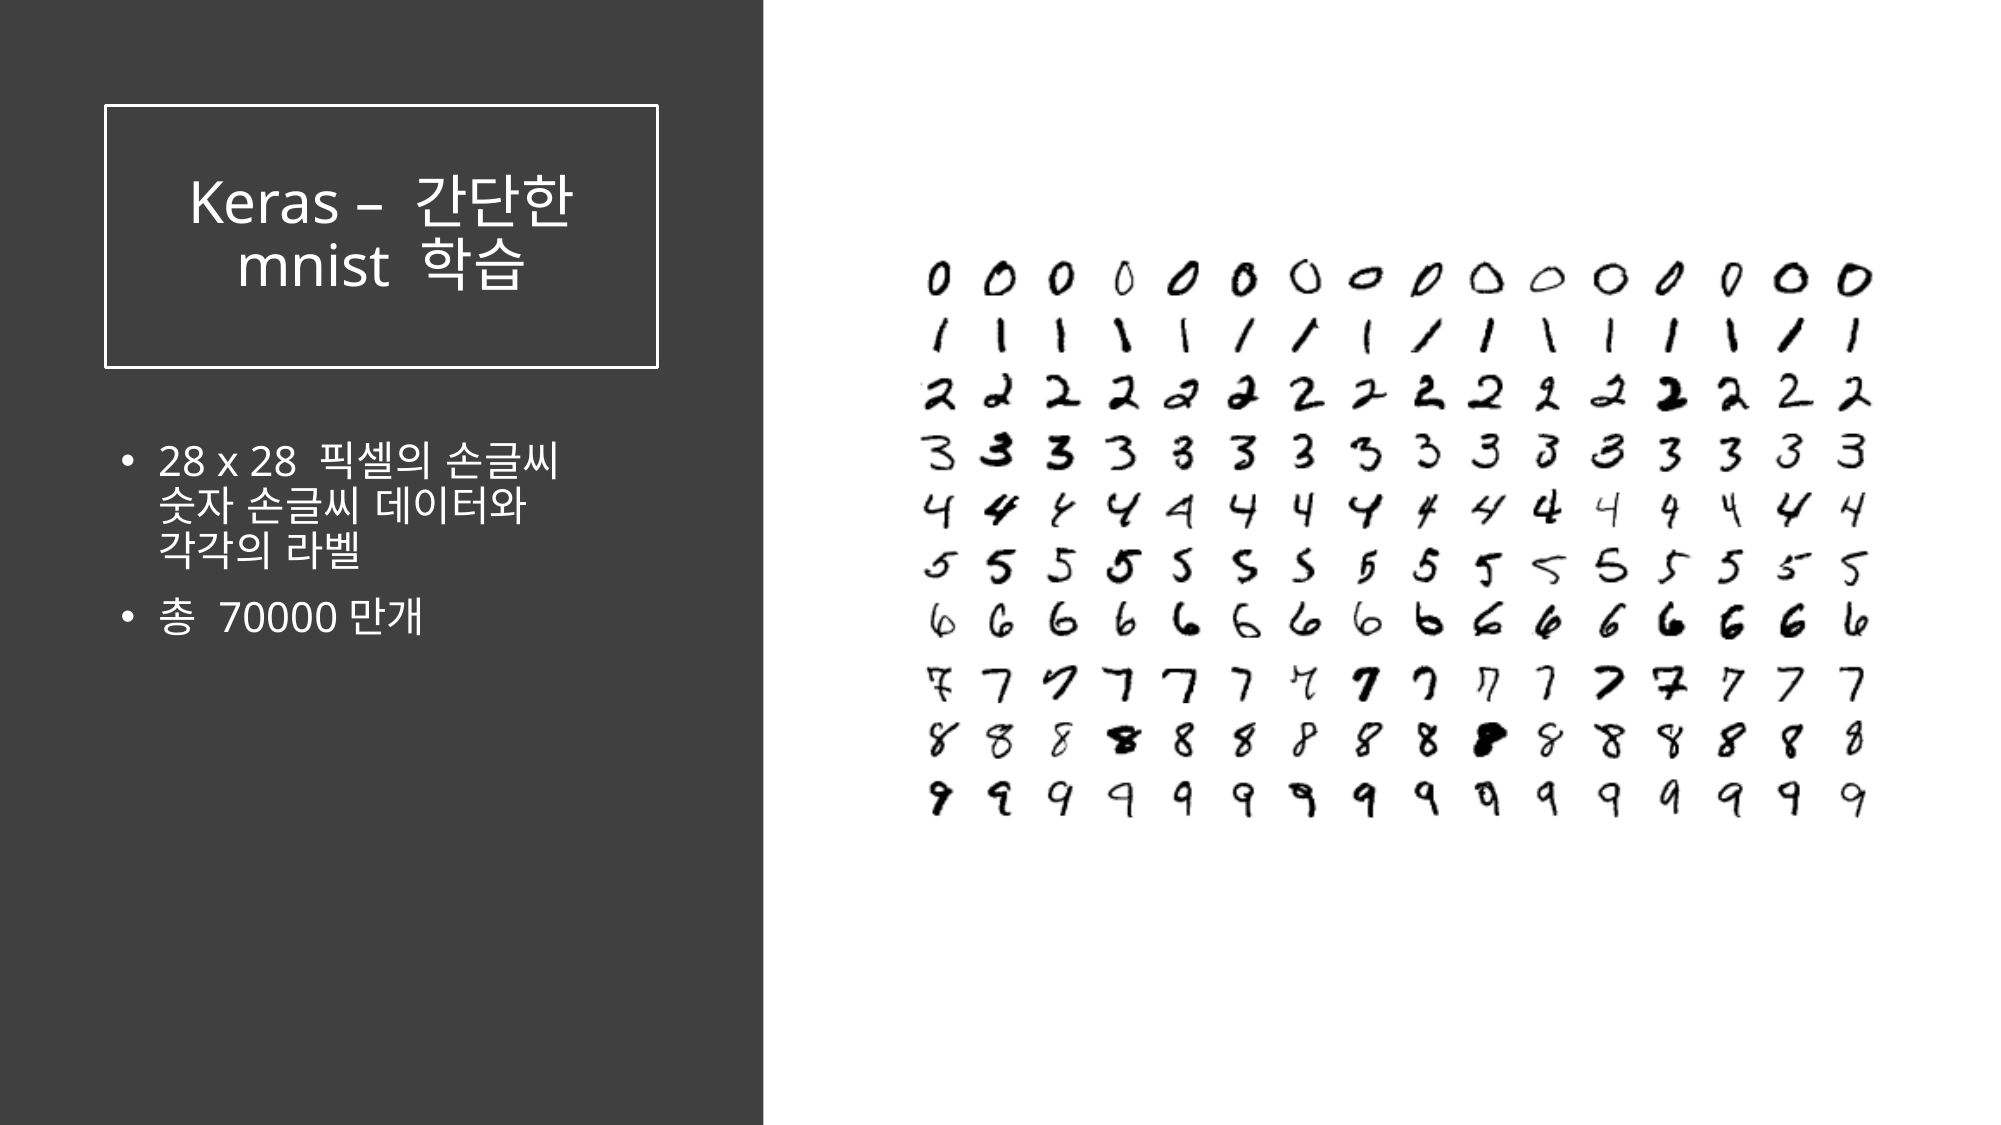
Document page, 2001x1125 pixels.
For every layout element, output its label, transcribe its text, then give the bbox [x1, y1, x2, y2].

picture [869, 237, 1895, 861]
list 28 x 28 픽셀의 손글씨 숫자 손글씨 데이터와 각각의 라벨 총 70000만개 [105, 432, 658, 994]
text_box [0, 0, 764, 1125]
title Keras – 간단한 mnist 학습 [105, 105, 658, 368]
